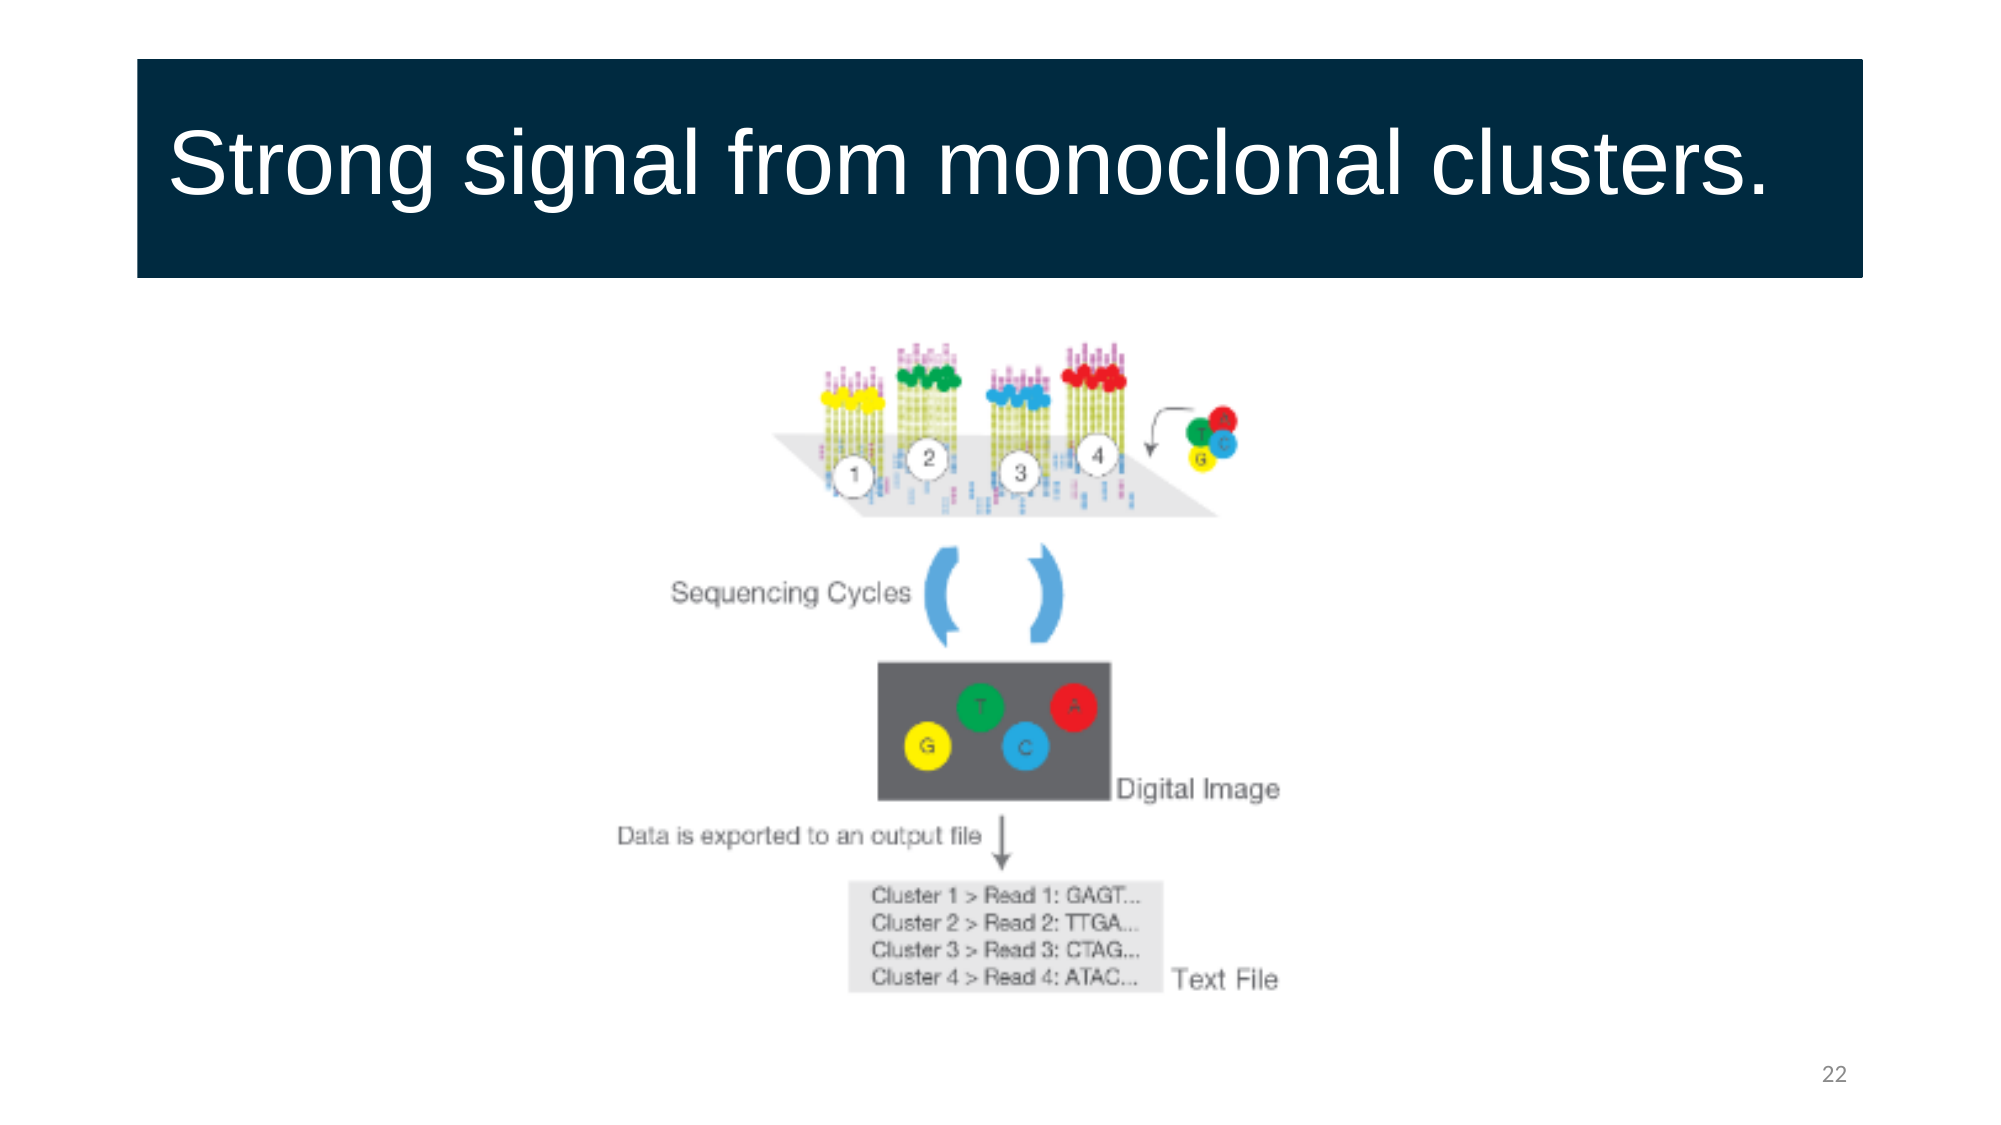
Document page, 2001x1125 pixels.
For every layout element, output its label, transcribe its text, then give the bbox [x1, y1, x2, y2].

slide_number 22 [1412, 1042, 1863, 1103]
picture [599, 334, 1332, 1019]
title Strong signal from monoclonal clusters. [137, 59, 1863, 278]
